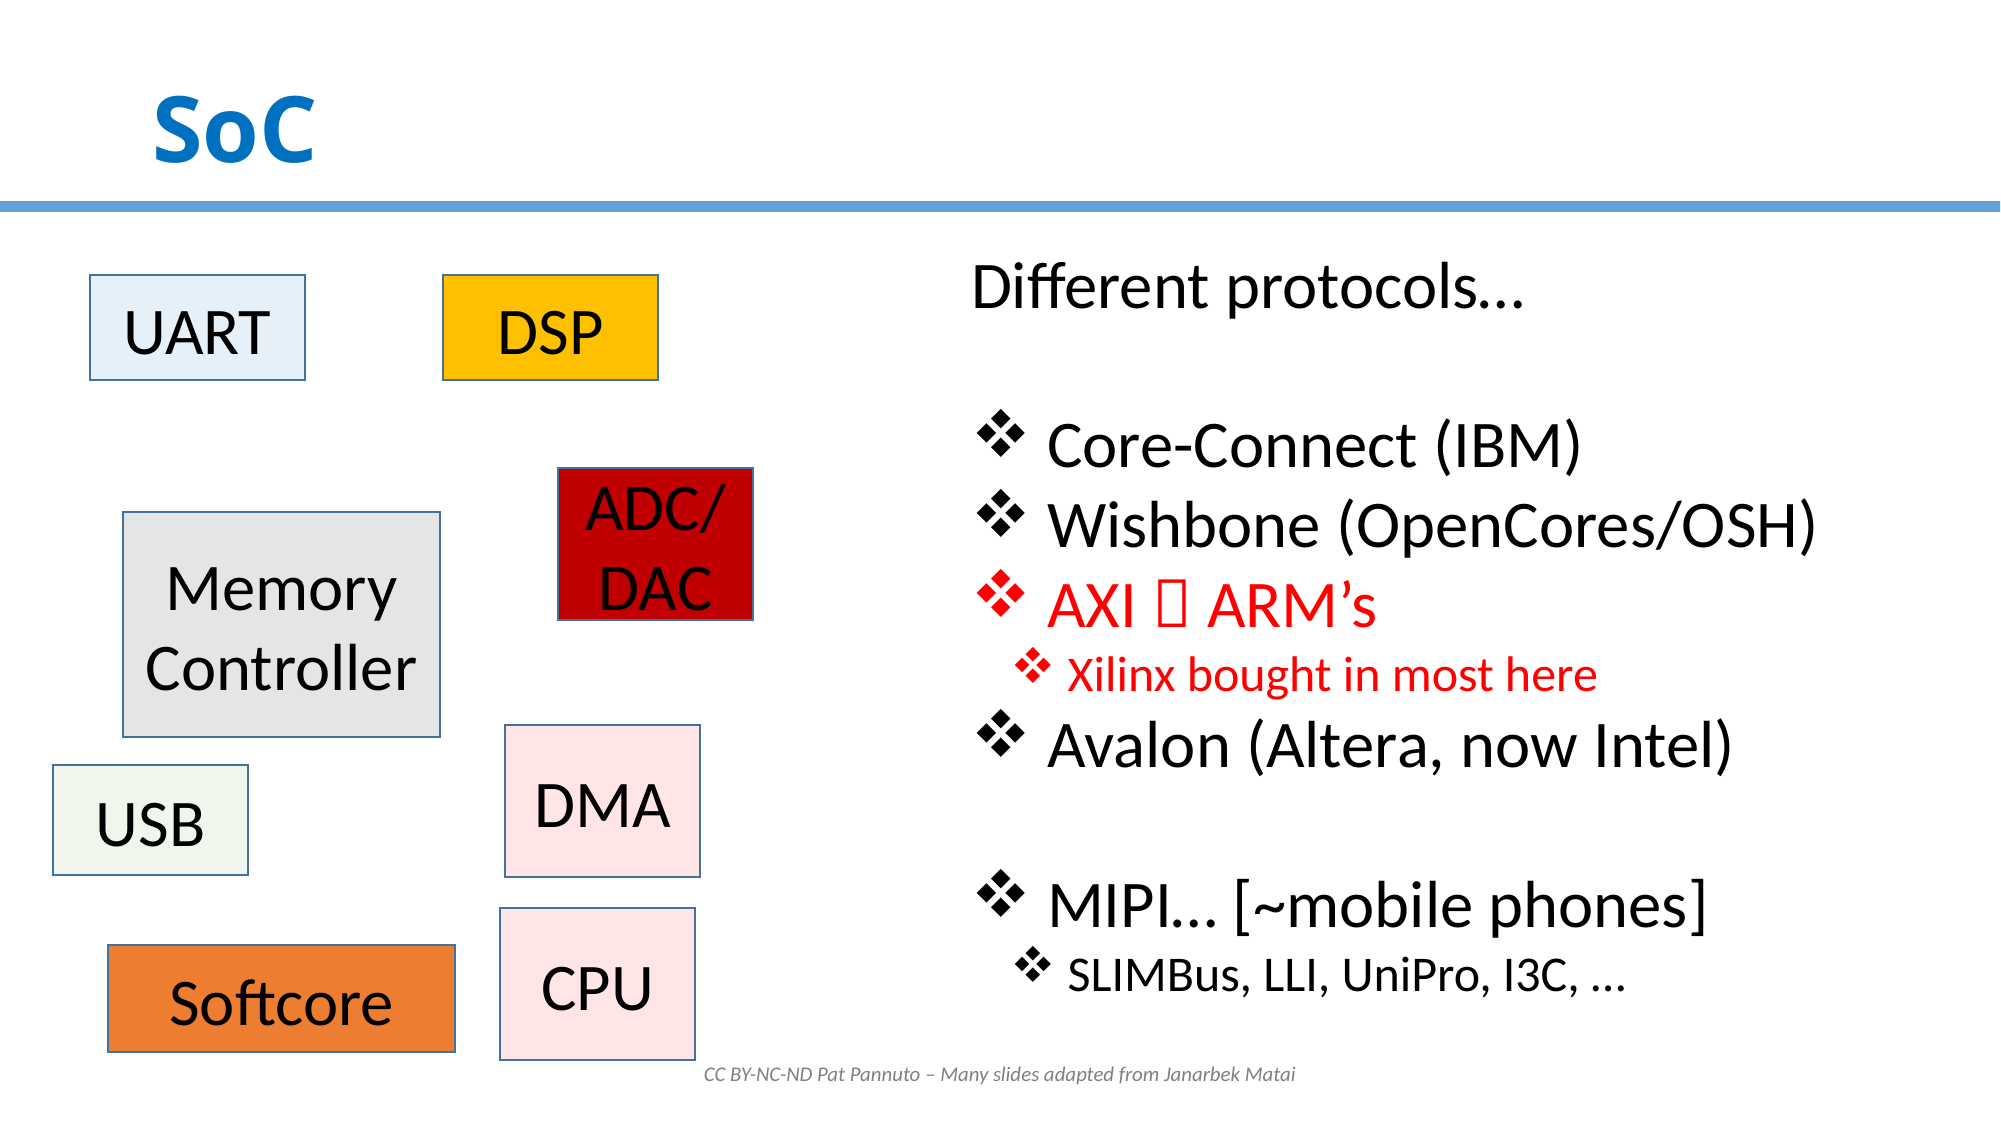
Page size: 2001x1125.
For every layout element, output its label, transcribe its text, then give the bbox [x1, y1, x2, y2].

text_box DSP [442, 274, 659, 381]
text_box Softcore [107, 944, 456, 1053]
text_box UART [89, 274, 306, 381]
text_box ADC/DAC [557, 467, 754, 621]
text_box USB [52, 764, 249, 876]
text_box DMA [504, 724, 701, 878]
footer CC BY-NC-ND Pat Pannuto – Many slides adapted from Janarbek Matai [662, 1042, 1338, 1103]
title SoC [137, 59, 1863, 207]
text_box CPU [499, 907, 696, 1061]
text_box Memory Controller [122, 511, 441, 738]
text_box Different protocols… Core-Connect (IBM) Wishbone (OpenCores/OSH) AXI  ARM’s Xilinx bought in most here Avalon (Altera, now Intel) MIPI… [~mobile phones] SLIMBus, LLI, UniPro, I3C, … [956, 233, 1835, 1009]
